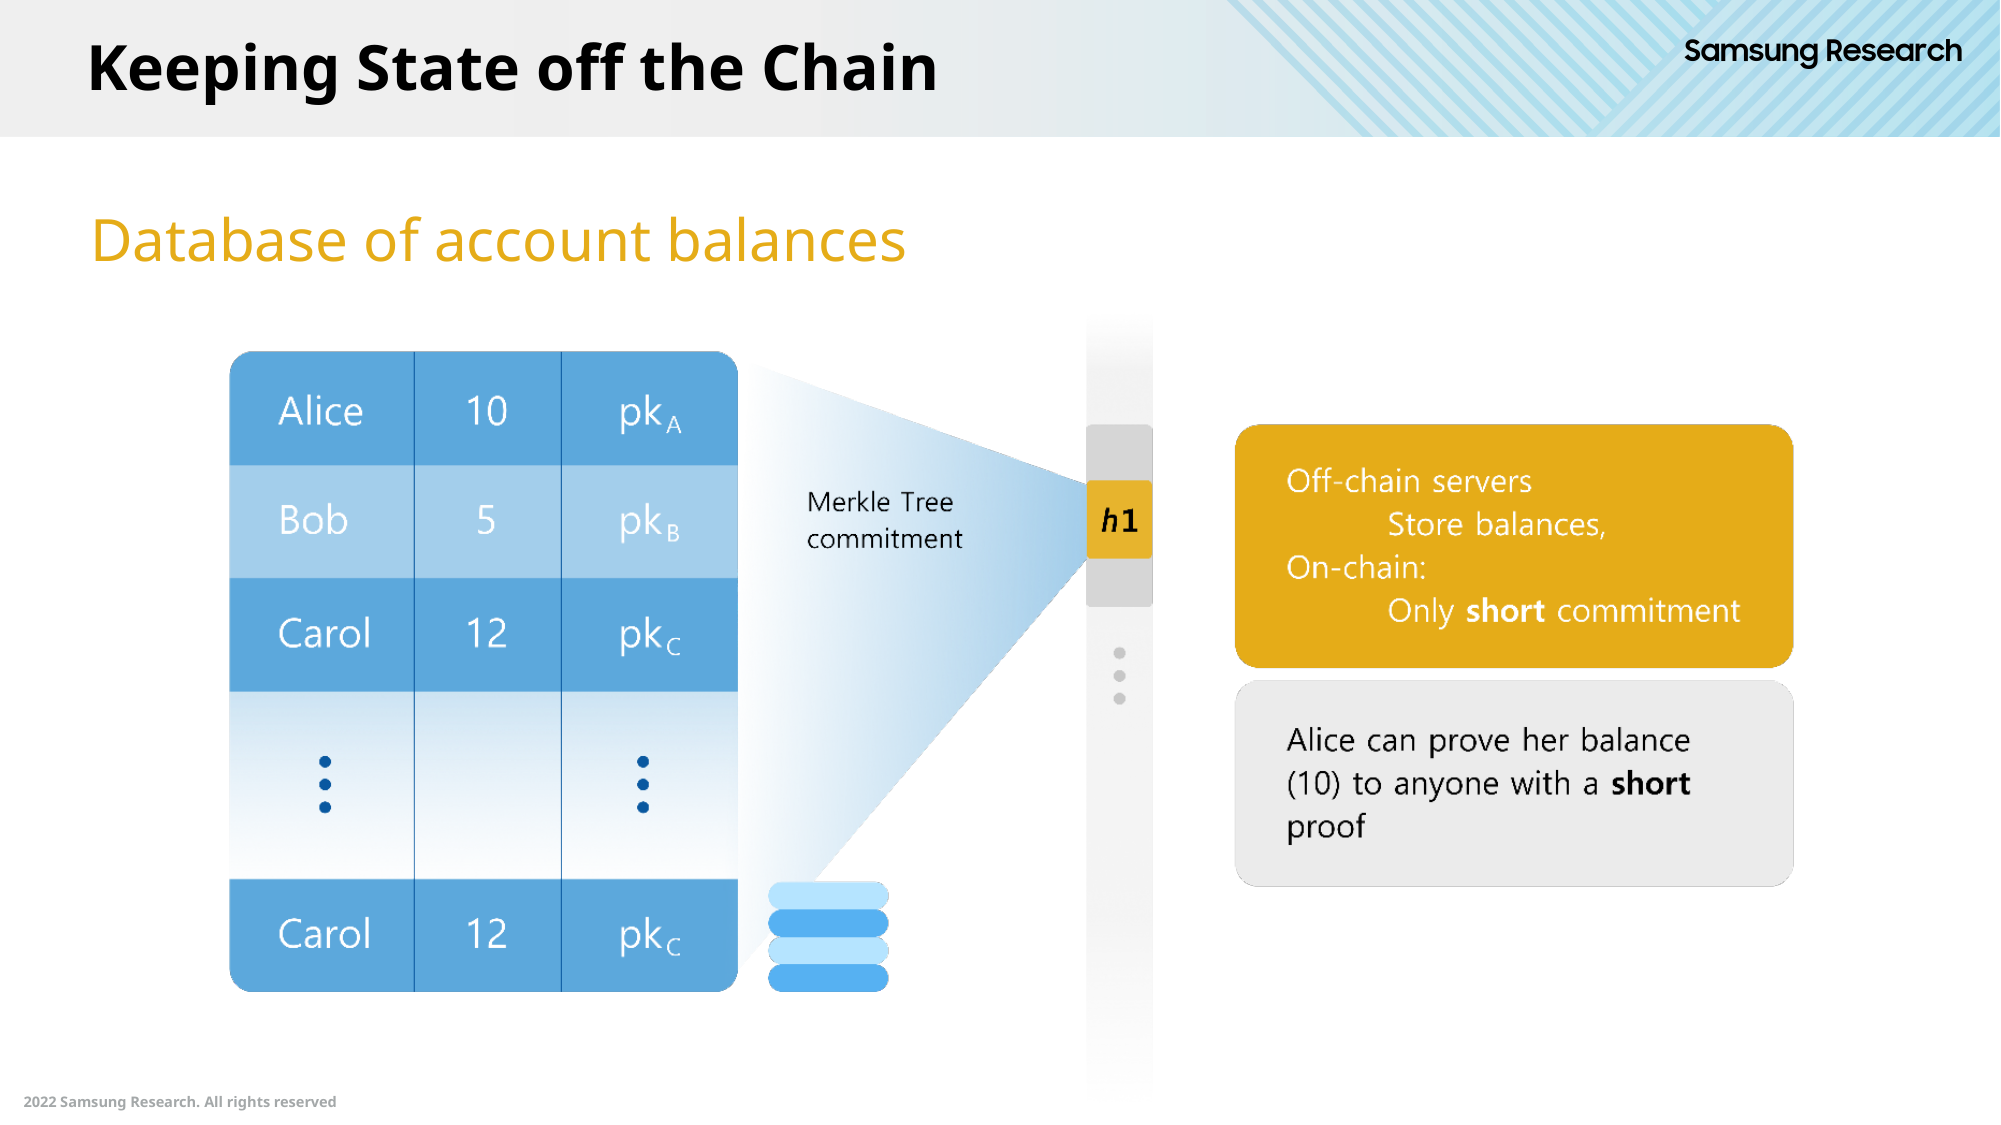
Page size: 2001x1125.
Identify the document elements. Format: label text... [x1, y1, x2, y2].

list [81, 90, 1921, 1125]
picture [0, 0, 2000, 137]
title Keeping State off the Chain [86, 19, 1108, 90]
